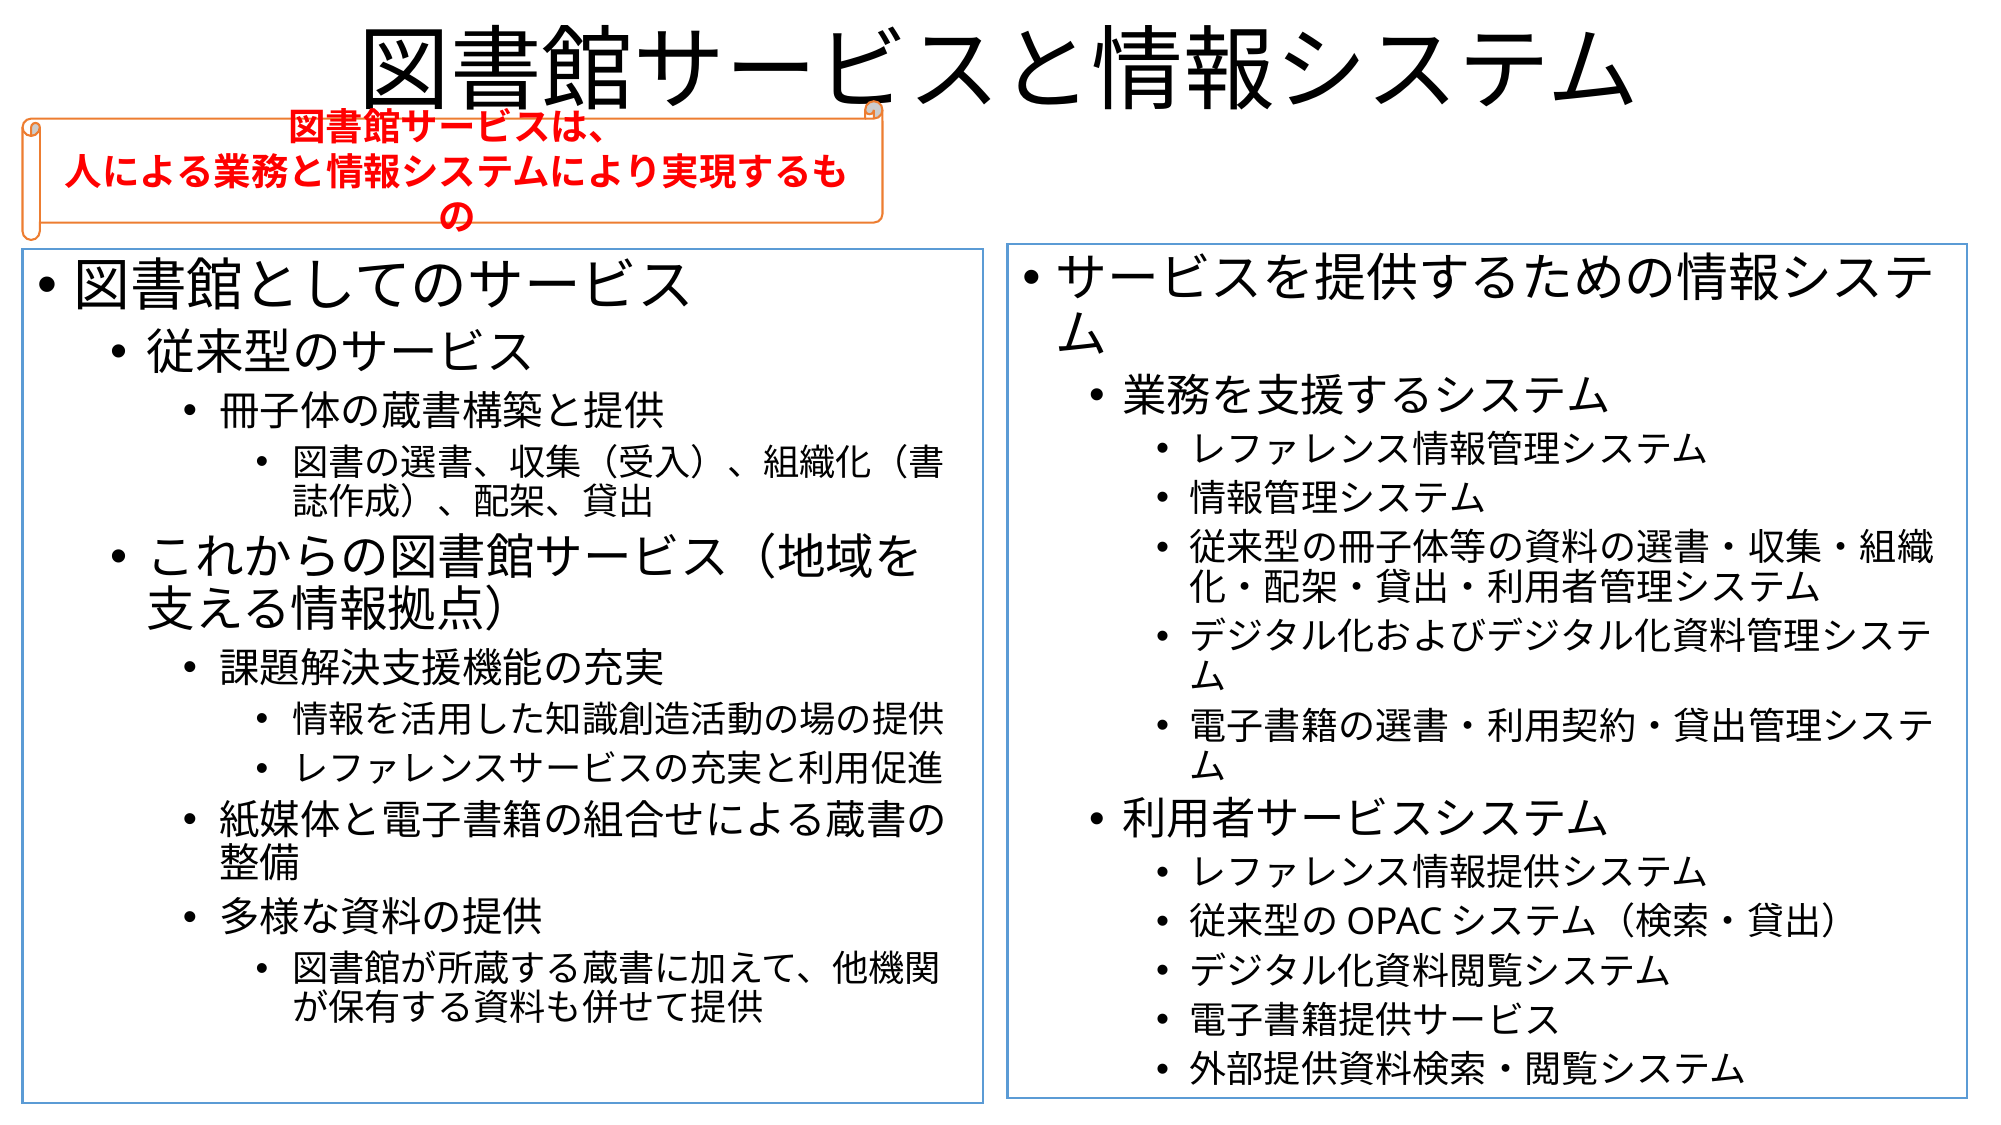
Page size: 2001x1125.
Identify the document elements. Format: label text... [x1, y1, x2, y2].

text_box 図書館サービスは、 人による業務と情報システムにより実現するもの [21, 100, 884, 242]
title 図書館サービスと情報システム [26, 14, 1972, 130]
list サービスを提供するための情報システム 業務を支援するシステム レファレンス情報管理システム 情報管理システム 従来型の冊子体等の資料の選書・収集・組織化・配架・貸出・利用者管理システム デジタル化およびデジタル化資料管理システム 電子書籍の選書・利用契約・貸出管理システム 利用者サービスシステム レファレンス情報提供システム 従来型のOPACシステム（検索・貸出） デジタル化資料閲覧システム 電子書籍提供サービス 外部提供資料検索・閲覧システム [1006, 243, 1968, 1099]
list 図書館としてのサービス 従来型のサービス 冊子体の蔵書構築と提供 図書の選書、収集（受入）、組織化（書誌作成）、配架、貸出 これからの図書館サービス（地域を支える情報拠点） 課題解決支援機能の充実 情報を活用した知識創造活動の場の提供 レファレンスサービスの充実と利用促進 紙媒体と電子書籍の組合せによる蔵書の整備 多様な資料の提供 図書館が所蔵する蔵書に加えて、他機関が保有する資料も併せて提供 [21, 248, 984, 1104]
